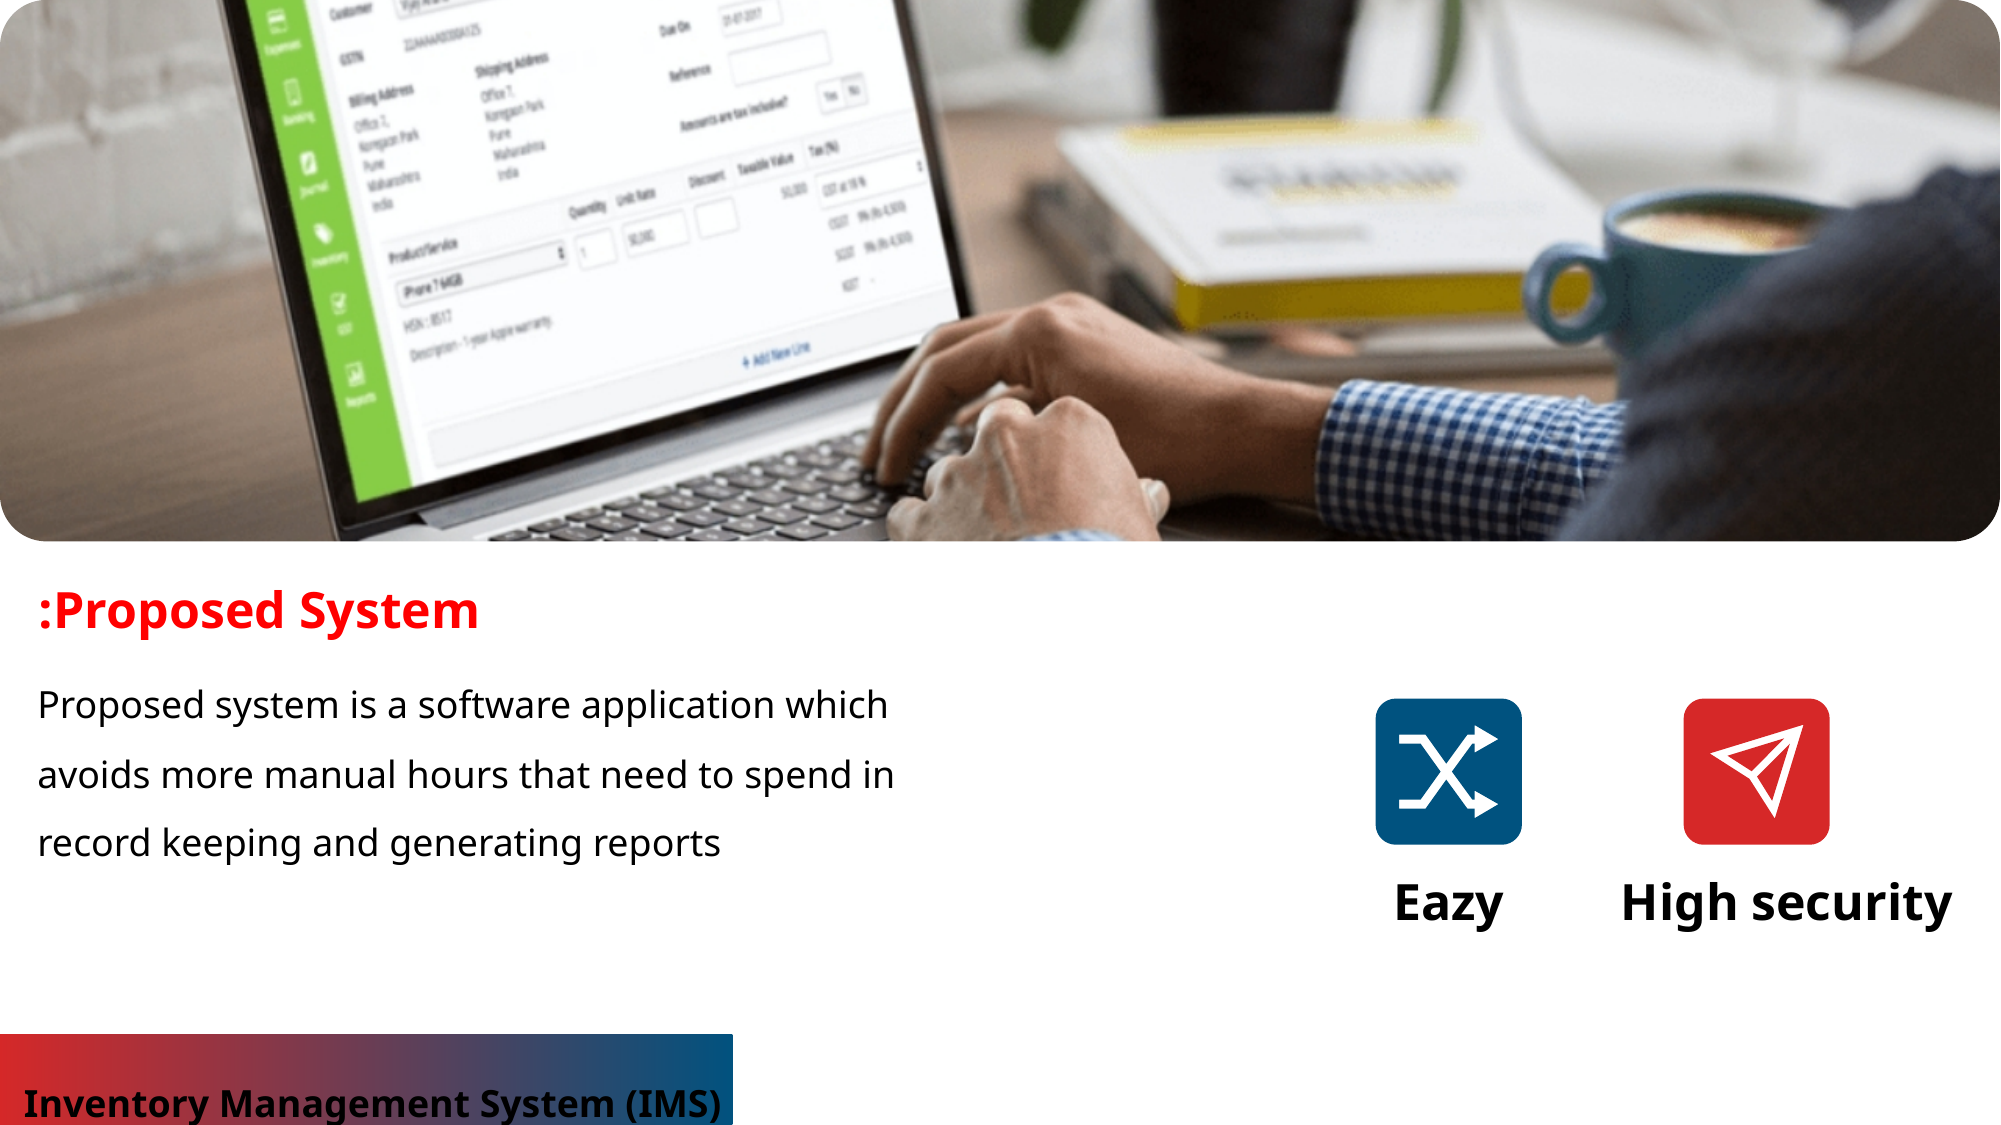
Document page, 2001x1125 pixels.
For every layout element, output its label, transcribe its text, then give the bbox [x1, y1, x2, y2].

text_box [1375, 698, 1522, 845]
text_box High security [1596, 862, 1978, 938]
text_box Inventory Management System (IMS) [0, 1034, 733, 1125]
picture [0, 0, 2000, 542]
text_box [1683, 698, 1830, 845]
text_box Proposed System: Proposed system is a software application which avoids more manual hours that need to spend in record keeping and generating reports [22, 542, 975, 872]
text_box Eazy [1258, 862, 1596, 938]
